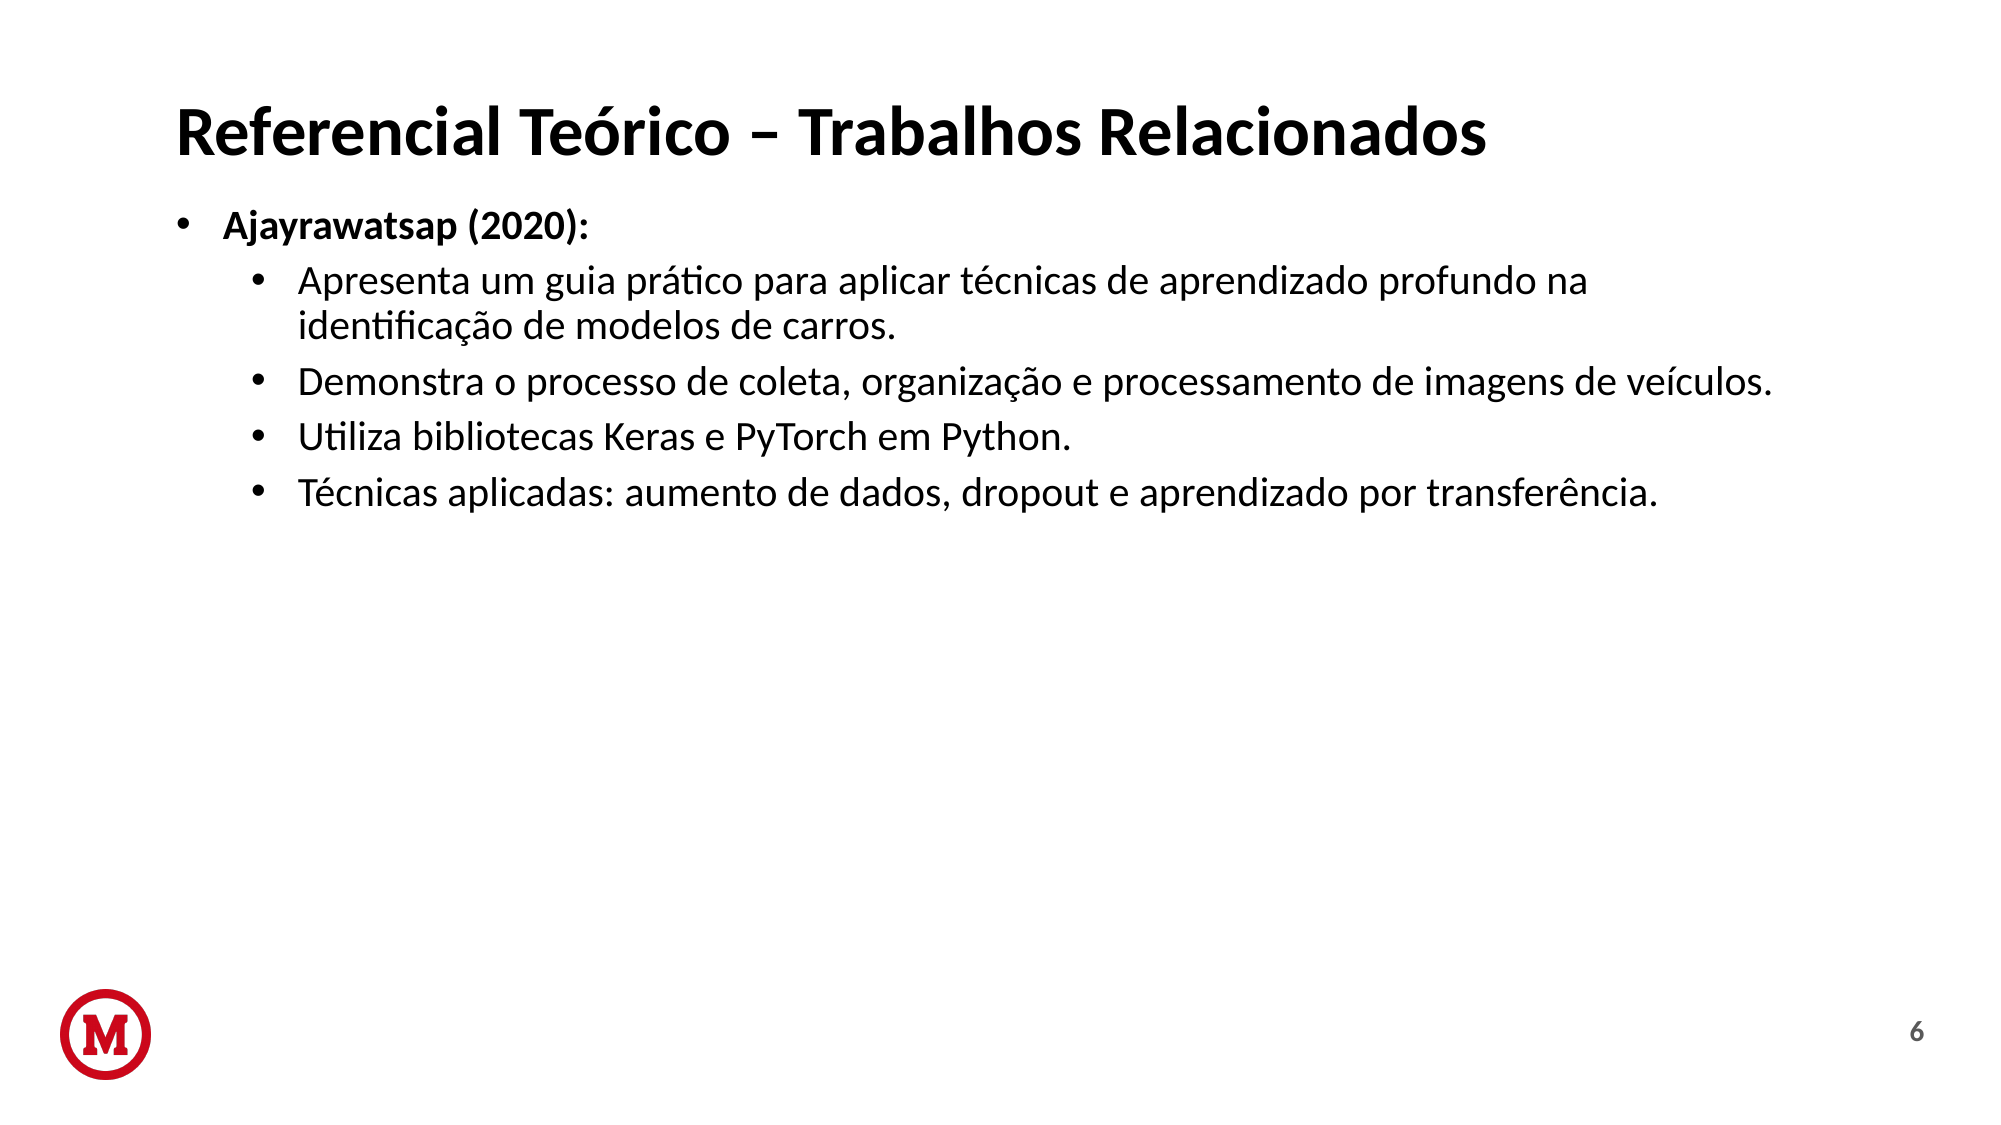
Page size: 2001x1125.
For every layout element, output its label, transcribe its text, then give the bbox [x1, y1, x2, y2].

title Referencial Teórico – Trabalhos Relacionados [161, 60, 1812, 176]
slide_number 6 [1489, 1004, 1940, 1065]
list Ajayrawatsap (2020): Apresenta um guia prático para aplicar técnicas de aprendizado profundo na identificação de modelos de carros. Demonstra o processo de coleta, organização e processamento de imagens de veículos. Utiliza bibliotecas Keras e PyTorch em Python. Técnicas aplicadas: aumento de dados, dropout e aprendizado por transferência. [161, 196, 1812, 1059]
picture [60, 989, 151, 1080]
